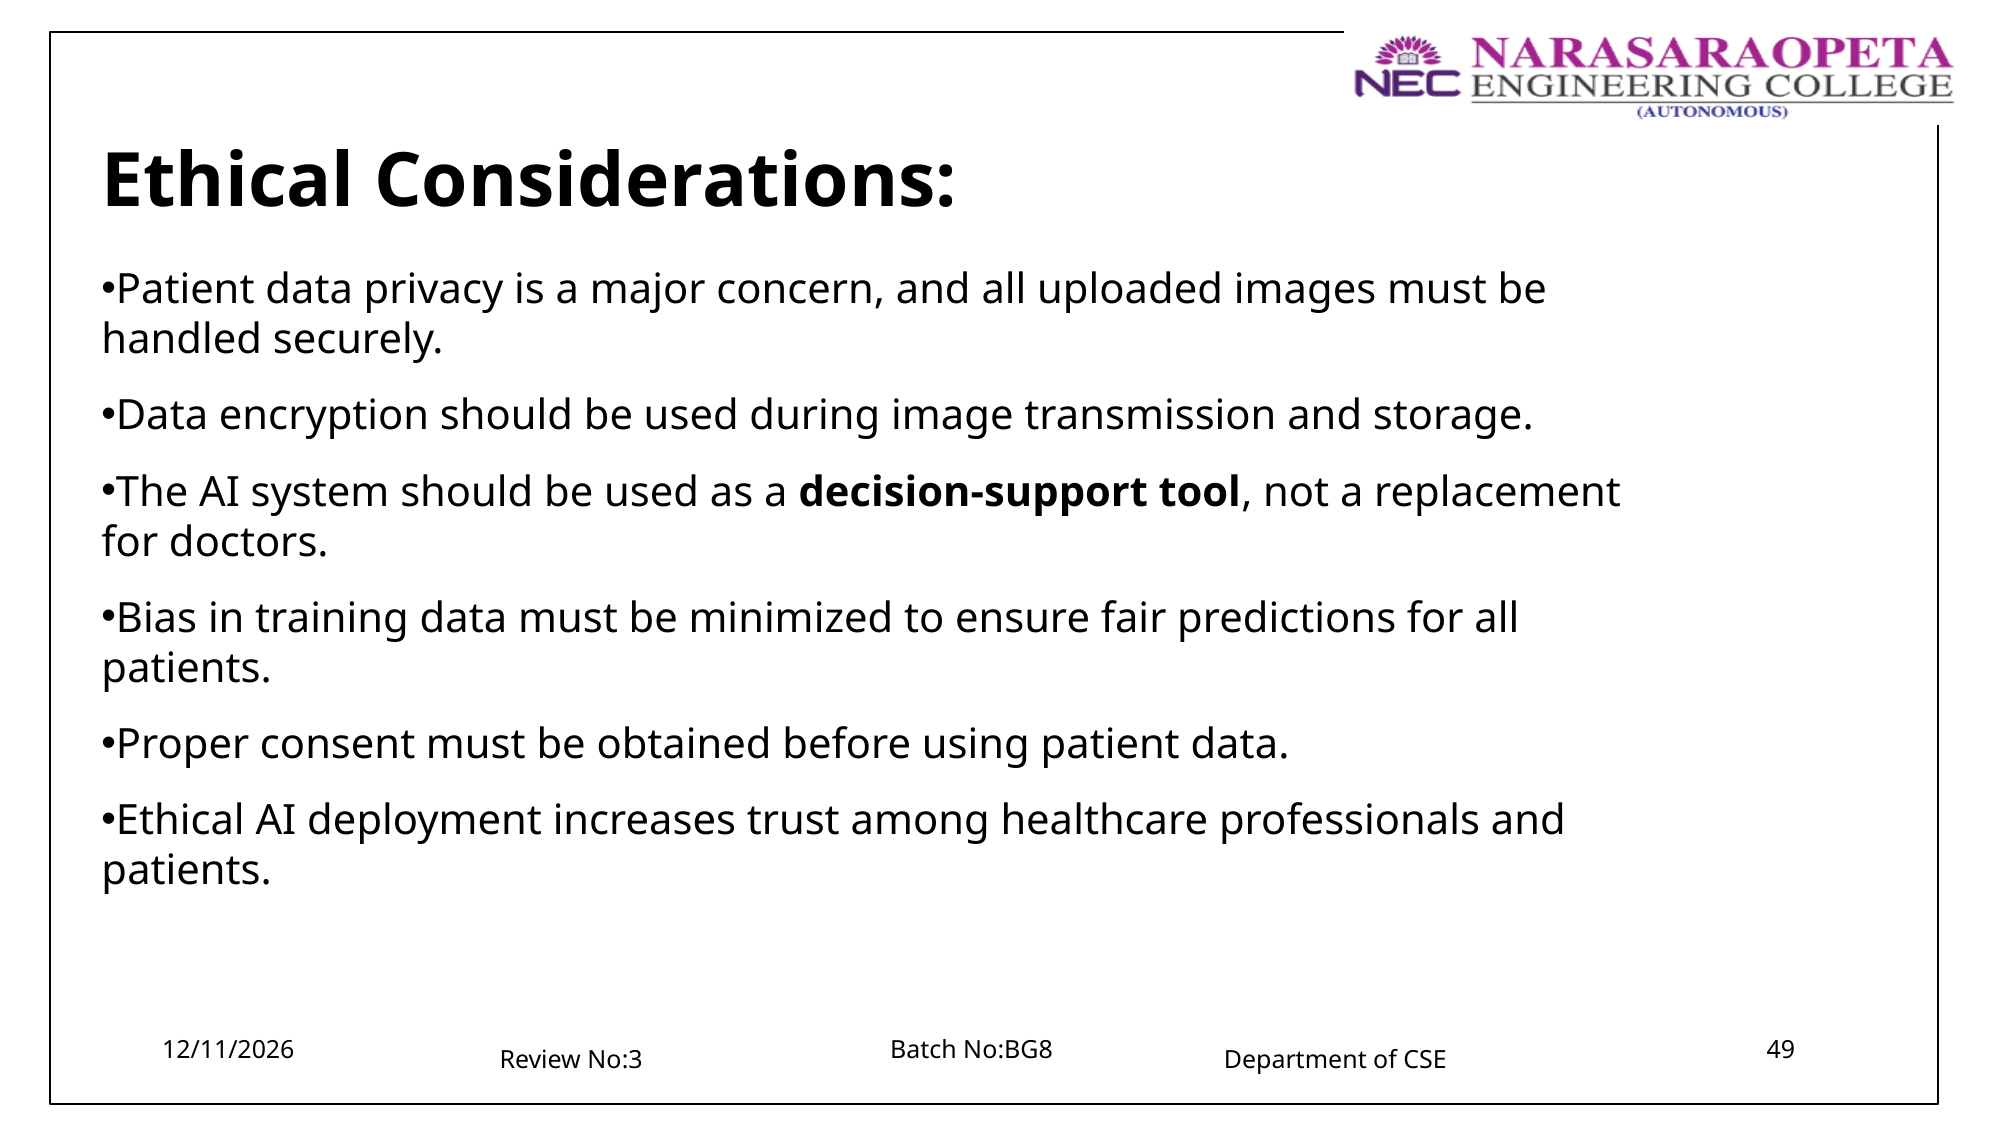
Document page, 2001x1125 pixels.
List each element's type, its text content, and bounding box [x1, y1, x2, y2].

footer Batch No:BG8 [824, 1020, 1120, 1081]
slide_number 49 [1530, 1020, 1811, 1081]
text_box Ethical Considerations: Patient data privacy is a major concern, and all uploaded images must be handled securely. Data encryption should be used during image transmission and storage. The AI system should be used as a decision-support tool, not a replacement for doctors. Bias in training data must be minimized to ensure fair predictions for all patients. Proper consent must be obtained before using patient data. Ethical AI deployment increases trust among healthcare professionals and patients. [86, 124, 1666, 901]
picture [1343, 29, 1962, 125]
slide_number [146, 1020, 314, 1081]
